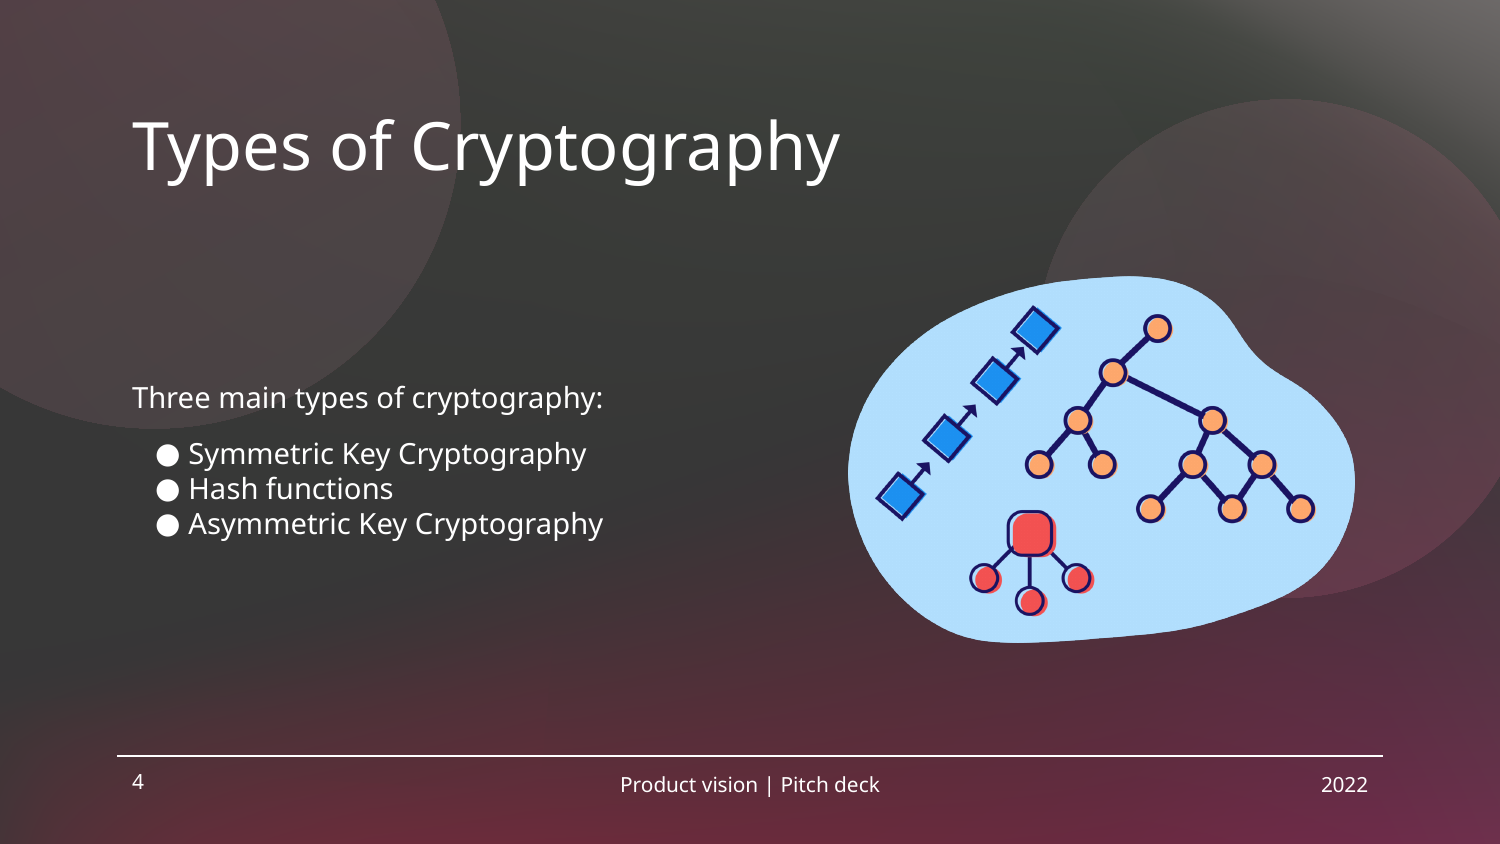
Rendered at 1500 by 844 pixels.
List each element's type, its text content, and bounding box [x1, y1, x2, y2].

subtitle Three main types of cryptography: Symmetric Key Cryptography Hash functions Asymmetric Key Cryptography [116, 286, 799, 633]
text_box [1047, 99, 1500, 587]
picture [0, 183, 1500, 844]
picture [435, 0, 1500, 220]
subtitle 2022 [1202, 758, 1383, 809]
title Types of Cryptography [116, 88, 1383, 183]
subtitle Product vision | Pitch deck [546, 758, 954, 809]
slide_number ‹#› [116, 757, 192, 808]
